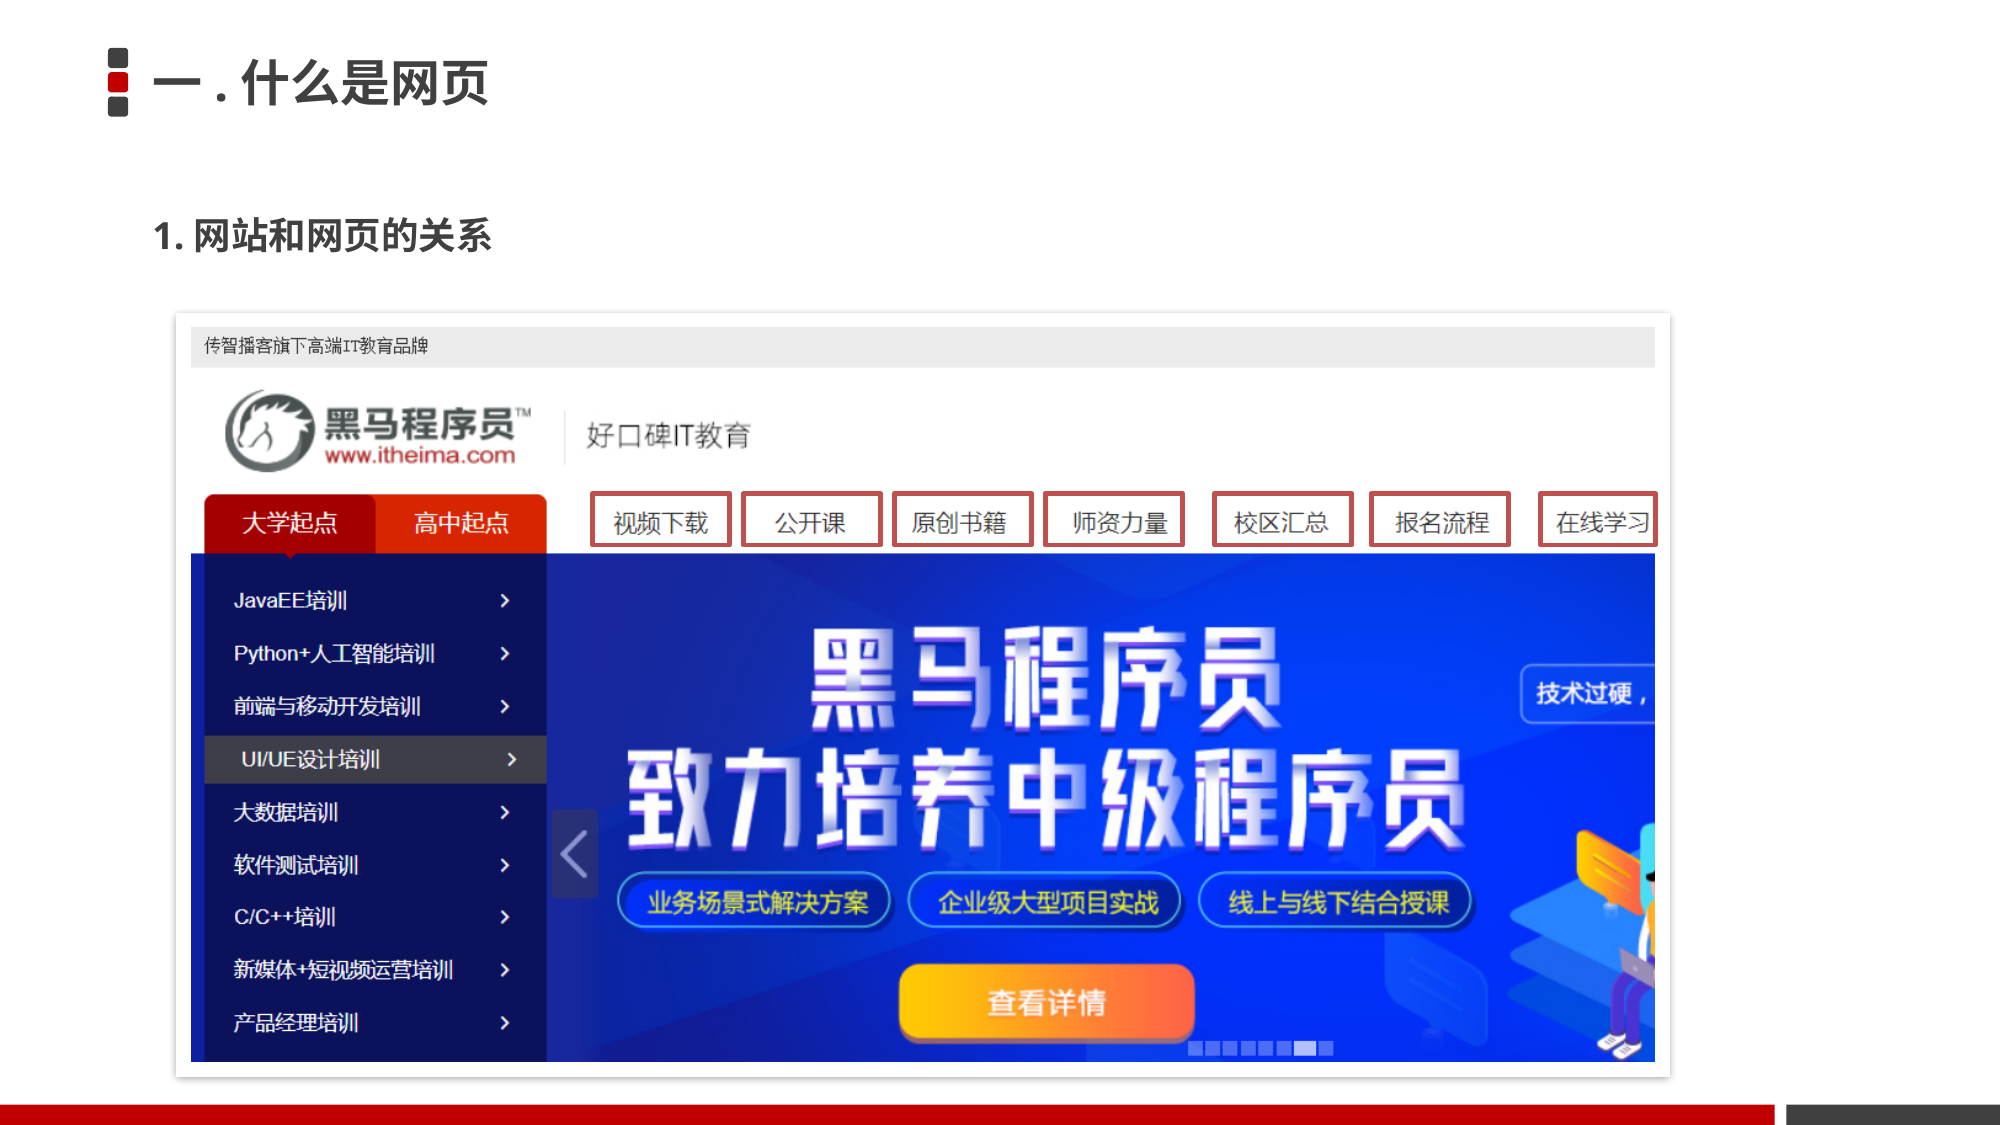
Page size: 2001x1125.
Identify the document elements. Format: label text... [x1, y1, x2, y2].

picture [190, 327, 1656, 1063]
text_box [592, 493, 1656, 546]
title 一.什么是网页 [137, 38, 1577, 124]
list 1.网站和网页的关系 [137, 192, 1753, 277]
